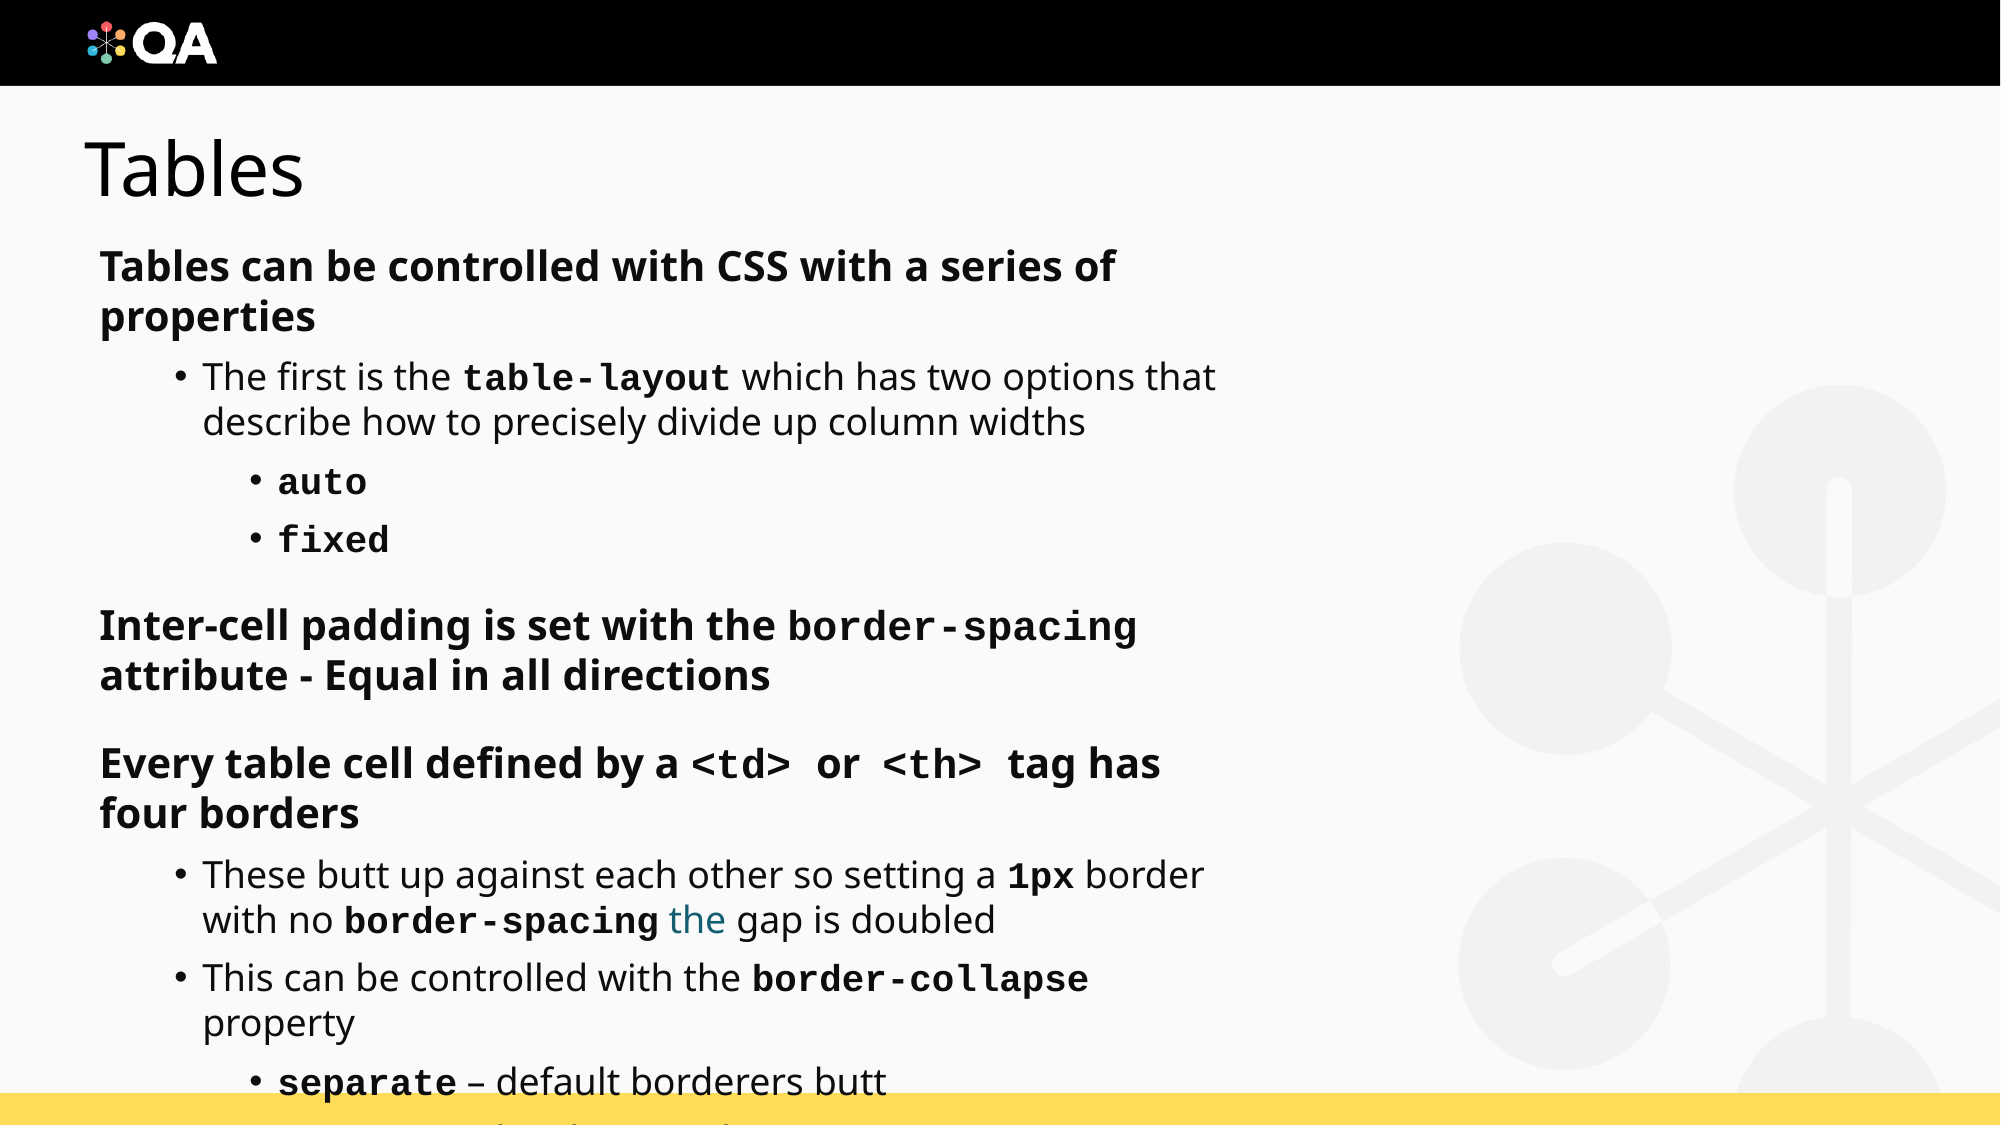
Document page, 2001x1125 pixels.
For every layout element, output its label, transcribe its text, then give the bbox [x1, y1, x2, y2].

title Tables [84, 114, 1916, 233]
text_box Tables can be controlled with CSS with a series of properties The first is the table-layout which has two options that describe how to precisely divide up column widths auto fixed Inter-cell padding is set with the border-spacing attribute - Equal in all directions Every table cell defined by a <td> or <th> tag has four borders These butt up against each other so setting a 1px border with no border-spacing the gap is doubled This can be controlled with the border-collapse property separate – default borderers butt collapse – borders overlap [84, 232, 1235, 1125]
picture [0, 0, 2001, 1125]
